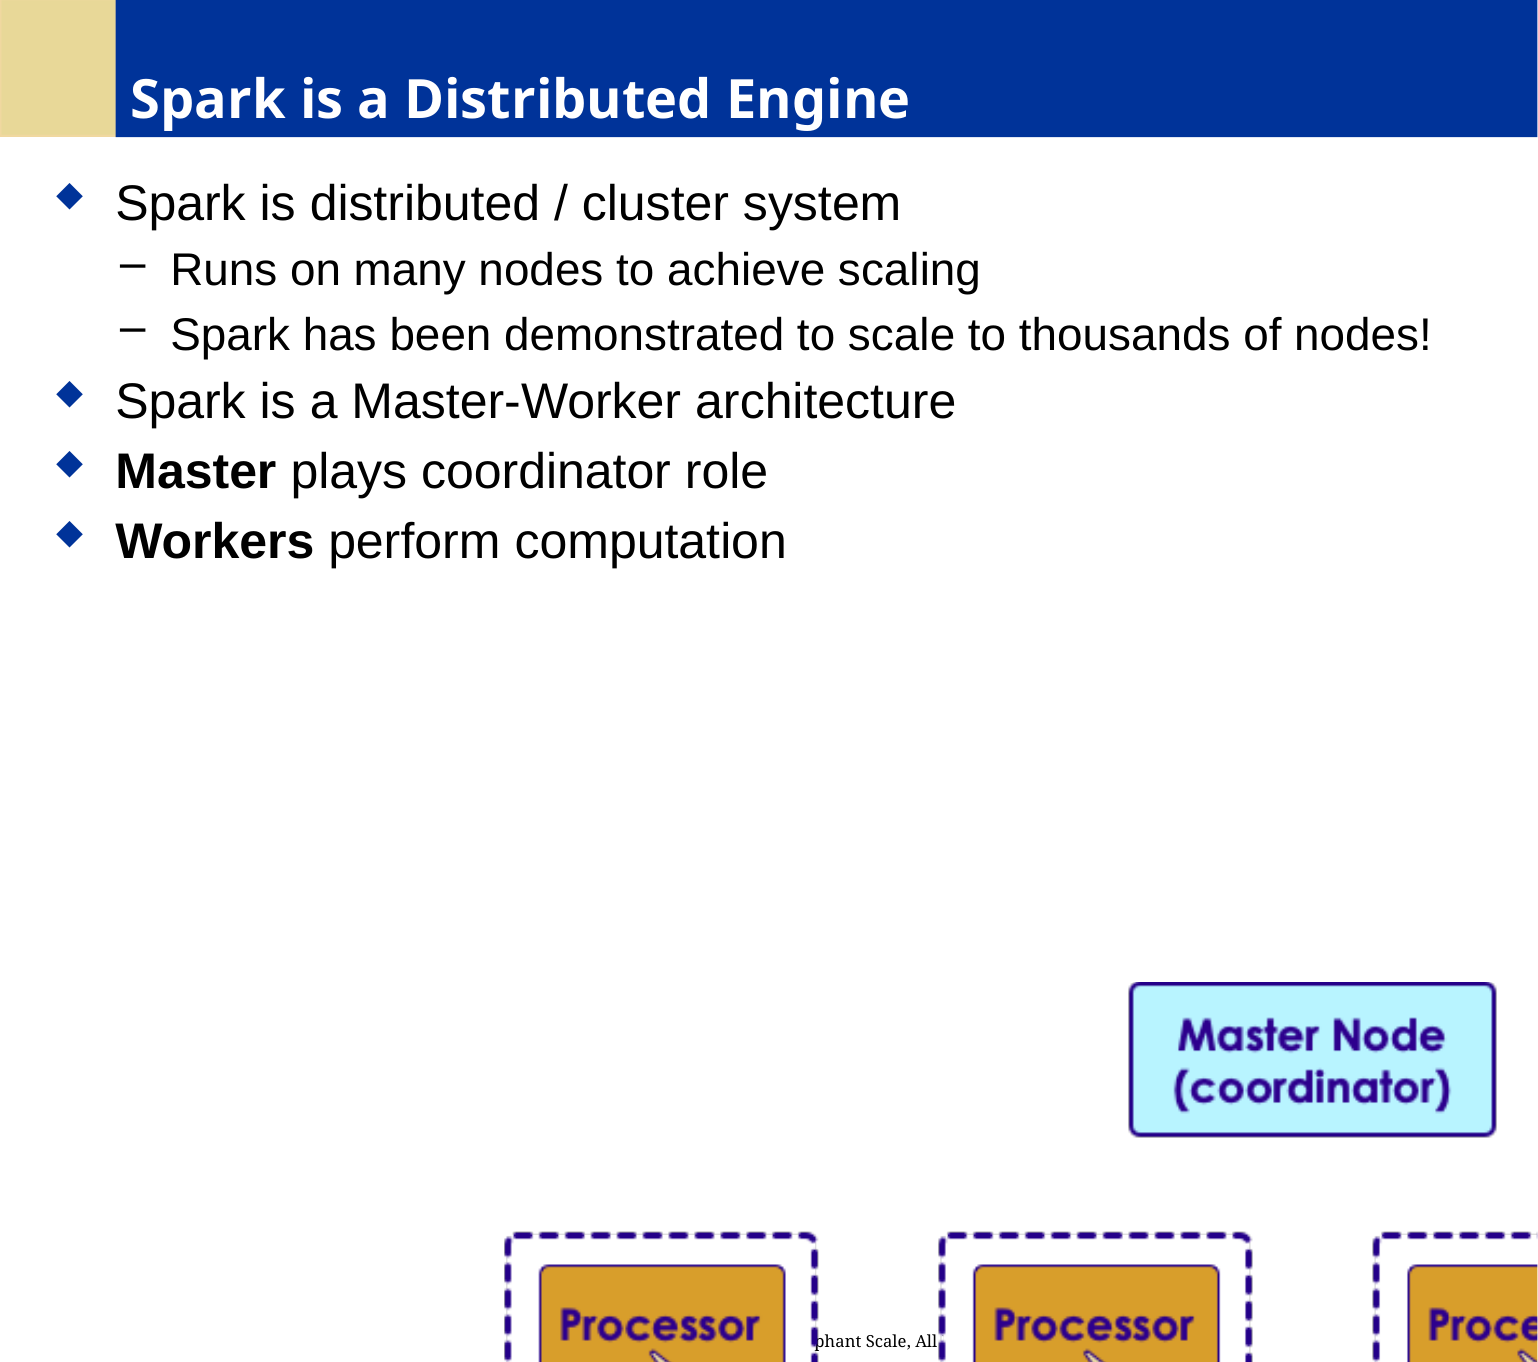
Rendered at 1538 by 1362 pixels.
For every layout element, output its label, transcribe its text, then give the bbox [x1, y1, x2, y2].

list Spark is distributed / cluster system Runs on many nodes to achieve scaling Spark has been demonstrated to scale to thousands of nodes! Spark is a Master-Worker architecture Master plays coordinator role Workers perform computation [38, 162, 1500, 1284]
picture [0, 0, 115, 137]
picture [503, 982, 1538, 1362]
title Spark is a Distributed Engine [115, 0, 1538, 138]
